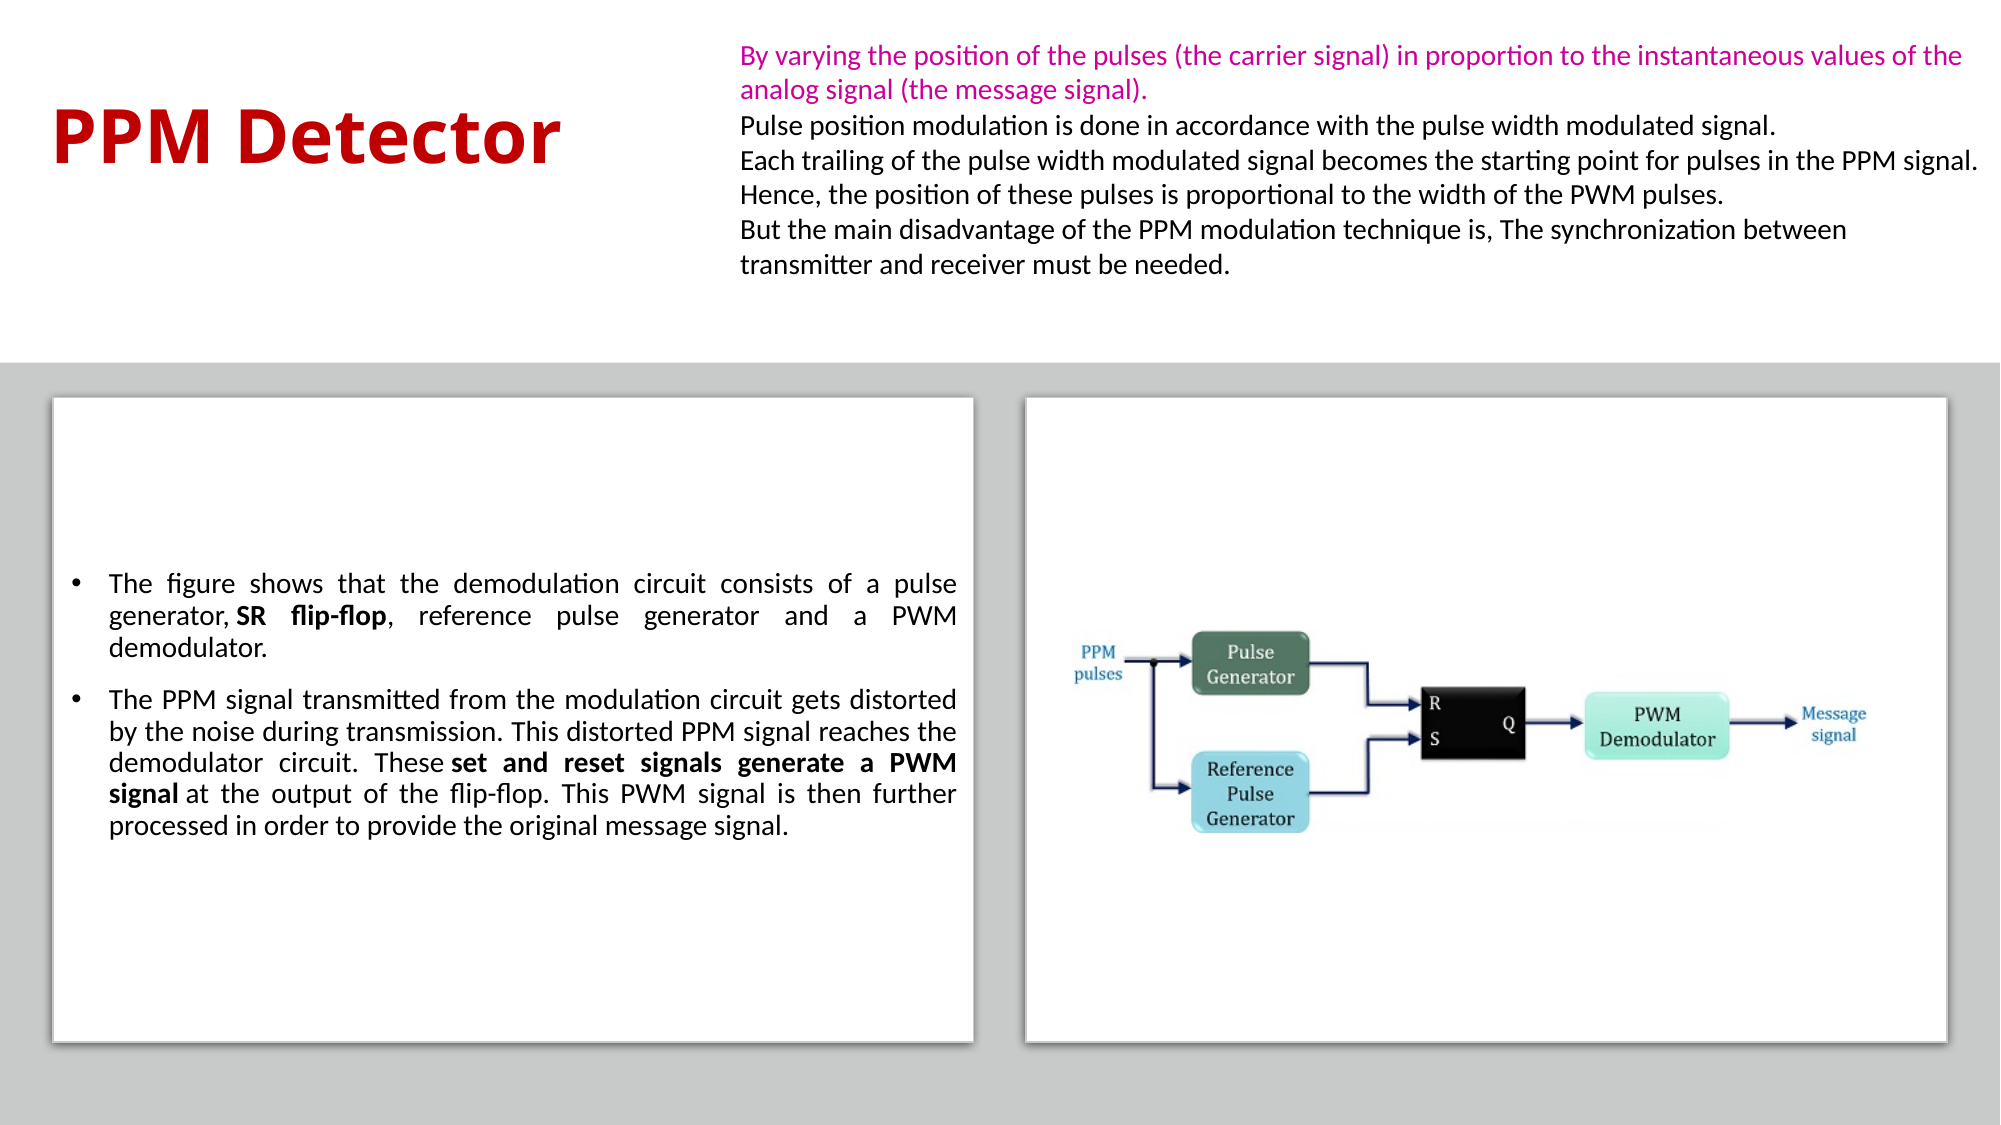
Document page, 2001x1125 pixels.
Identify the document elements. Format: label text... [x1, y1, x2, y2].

list The figure shows that the demodulation circuit consists of a pulse generator, SR flip-flop, reference pulse generator and a PWM demodulator. The PPM signal transmitted from the modulation circuit gets distorted by the noise during transmission. This distorted PPM signal reaches the demodulator circuit. These set and reset signals generate a PWM signal at the output of the flip-flop. This PWM signal is then further processed in order to provide the original message signal. [56, 435, 973, 1021]
title PPM Detector [35, 25, 762, 254]
text_box [0, 362, 2000, 1125]
text_box [52, 396, 975, 1043]
text_box By varying the position of the pulses (the carrier signal) in proportion to the instantaneous values of the analog signal (the message signal). Pulse position modulation is done in accordance with the pulse width modulated signal. Each trailing of the pulse width modulated signal becomes the starting point for pulses in the PPM signal. Hence, the position of these pulses is proportional to the width of the PWM pulses. But the main disadvantage of the PPM modulation technique is, The synchronization between transmitter and receiver must be needed. [725, 28, 1999, 288]
picture [1060, 607, 1906, 833]
text_box [1025, 396, 1948, 1043]
